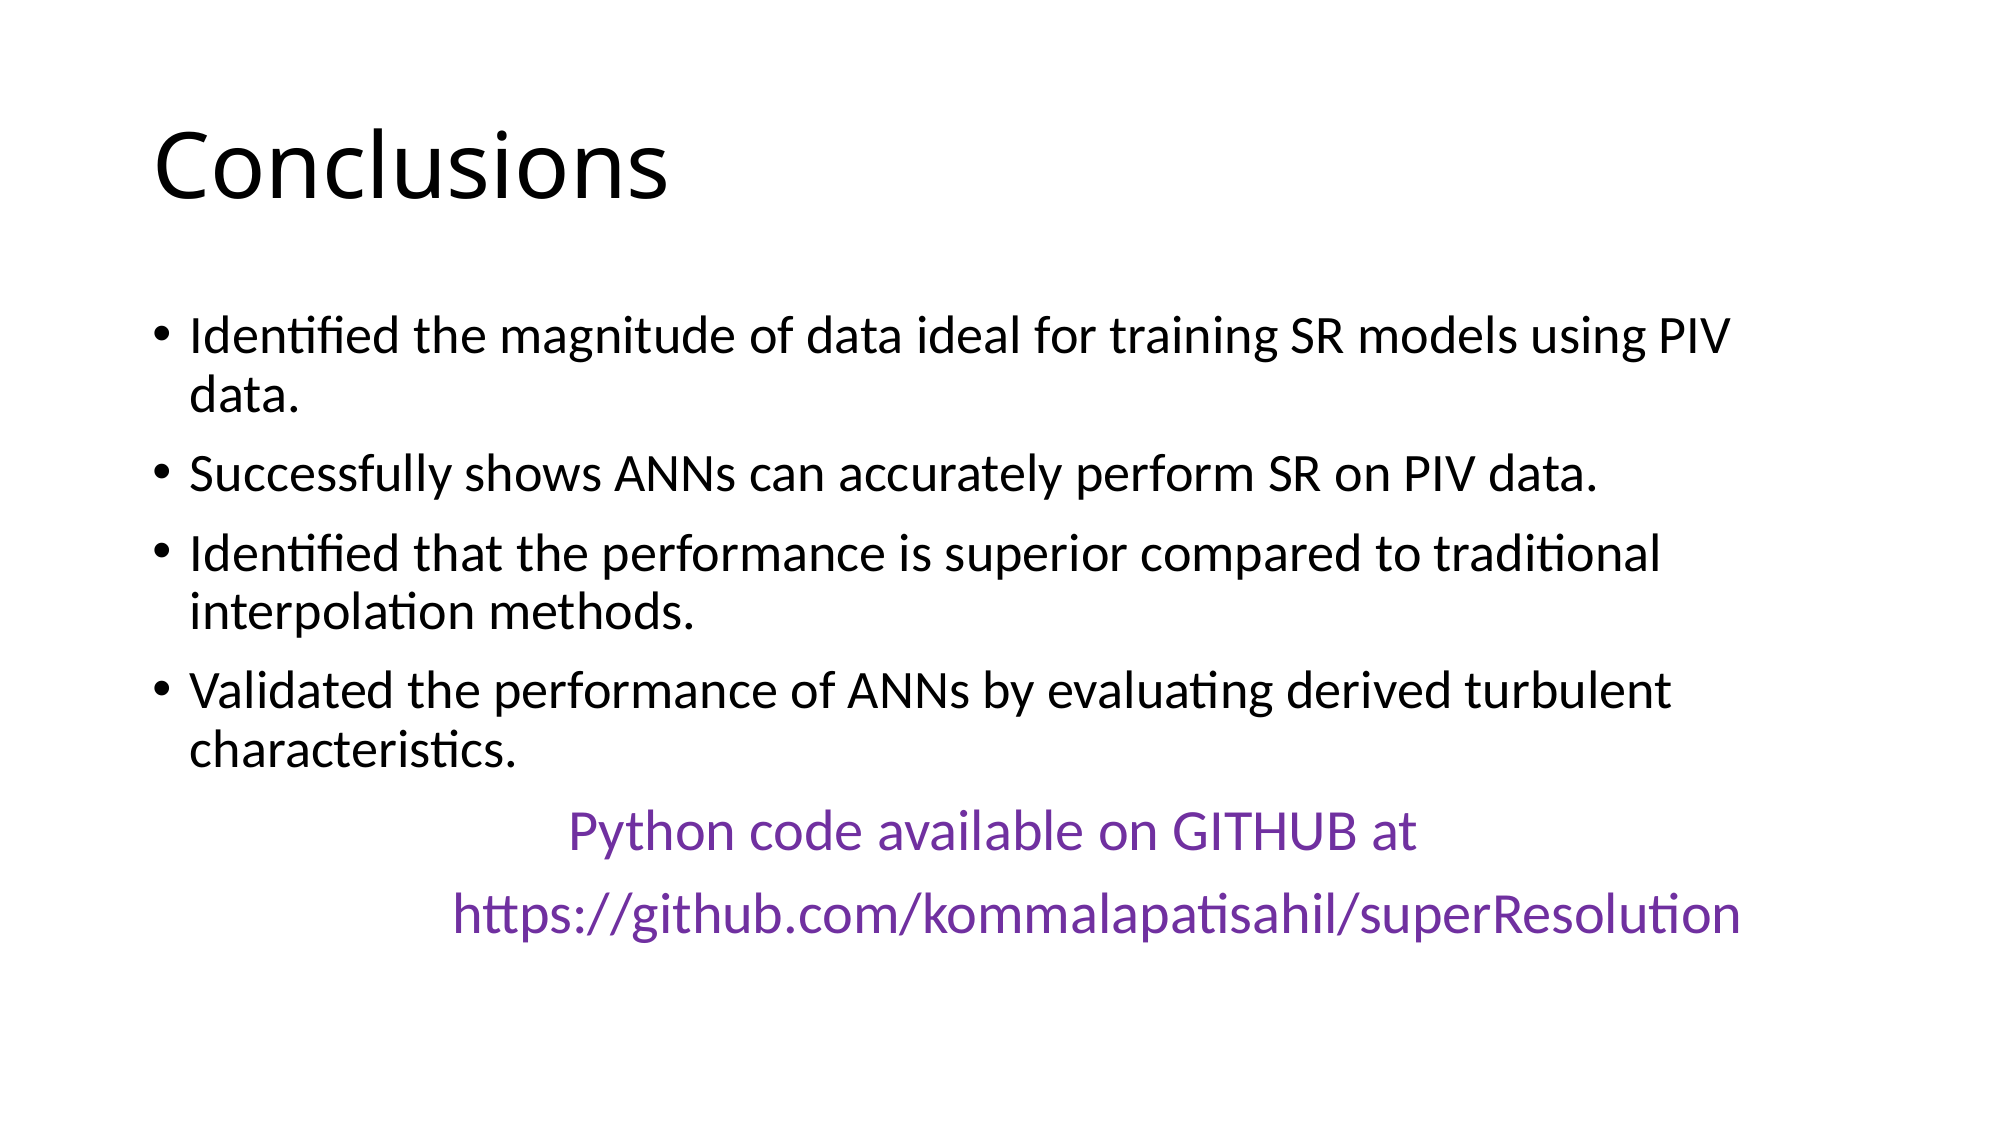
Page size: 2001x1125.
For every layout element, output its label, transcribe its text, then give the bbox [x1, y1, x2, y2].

list Identified the magnitude of data ideal for training SR models using PIV data. Successfully shows ANNs can accurately perform SR on PIV data. Identified that the performance is superior compared to traditional interpolation methods. Validated the performance of ANNs by evaluating derived turbulent characteristics. Python code available on GITHUB at https://github.com/kommalapatisahil/superResolution [137, 299, 1863, 1014]
title Conclusions [137, 59, 1863, 278]
